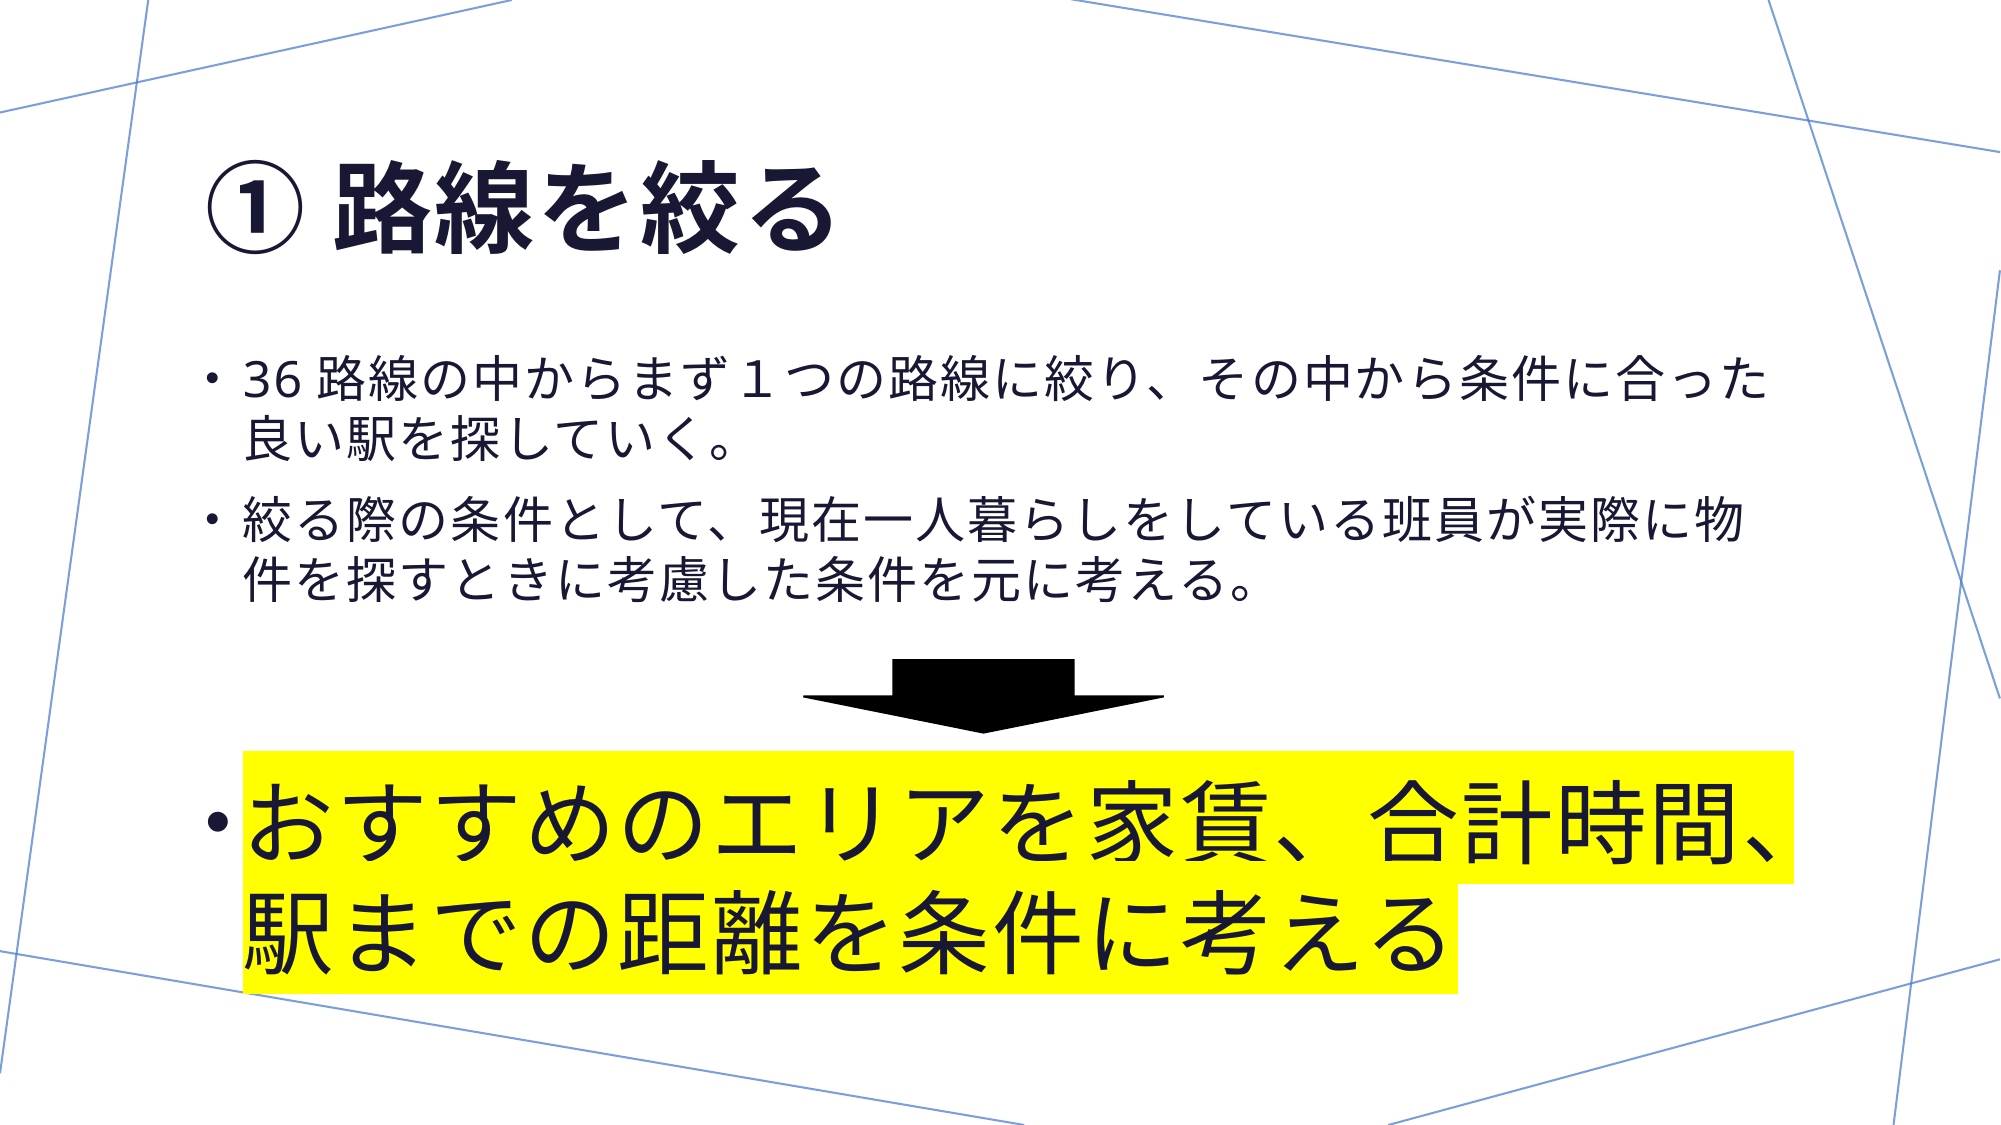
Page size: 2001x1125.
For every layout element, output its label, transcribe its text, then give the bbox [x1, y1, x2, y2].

text_box おすすめのエリアを家賃、合計時間、駅までの距離を条件に考える [187, 748, 1813, 1064]
text_box [803, 659, 1164, 734]
title ①路線を絞る [187, 87, 1813, 315]
list 36路線の中からまず１つの路線に絞り、その中から条件に合った良い駅を探していく。 絞る際の条件として、現在一人暮らしをしている班員が実際に物件を探すときに考慮した条件を元に考える。 [187, 329, 1813, 645]
